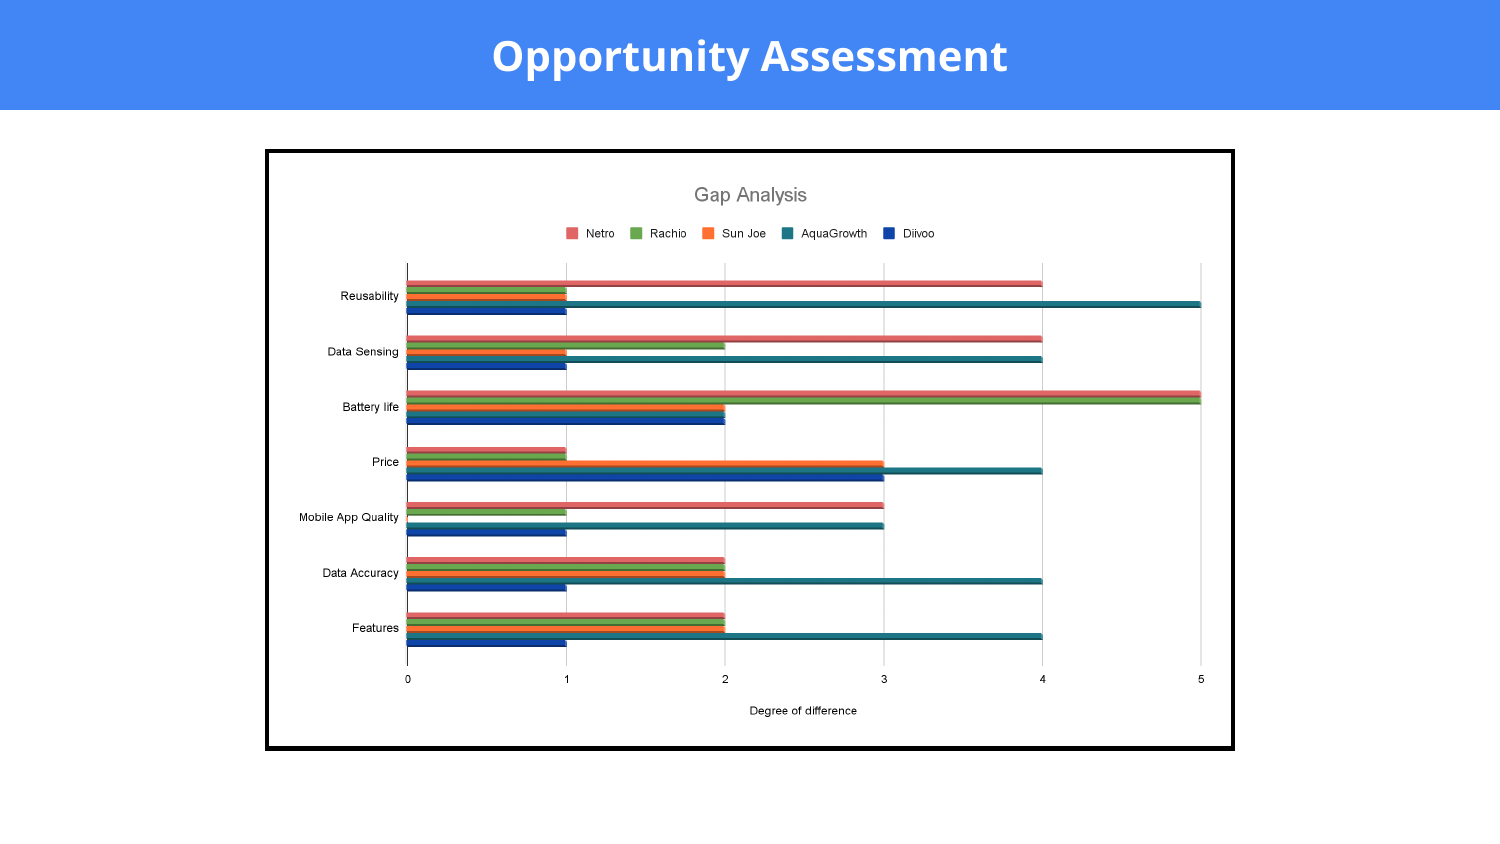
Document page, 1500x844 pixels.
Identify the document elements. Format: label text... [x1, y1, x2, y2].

picture [269, 153, 1231, 747]
text_box Opportunity Assessment [0, 0, 1500, 110]
